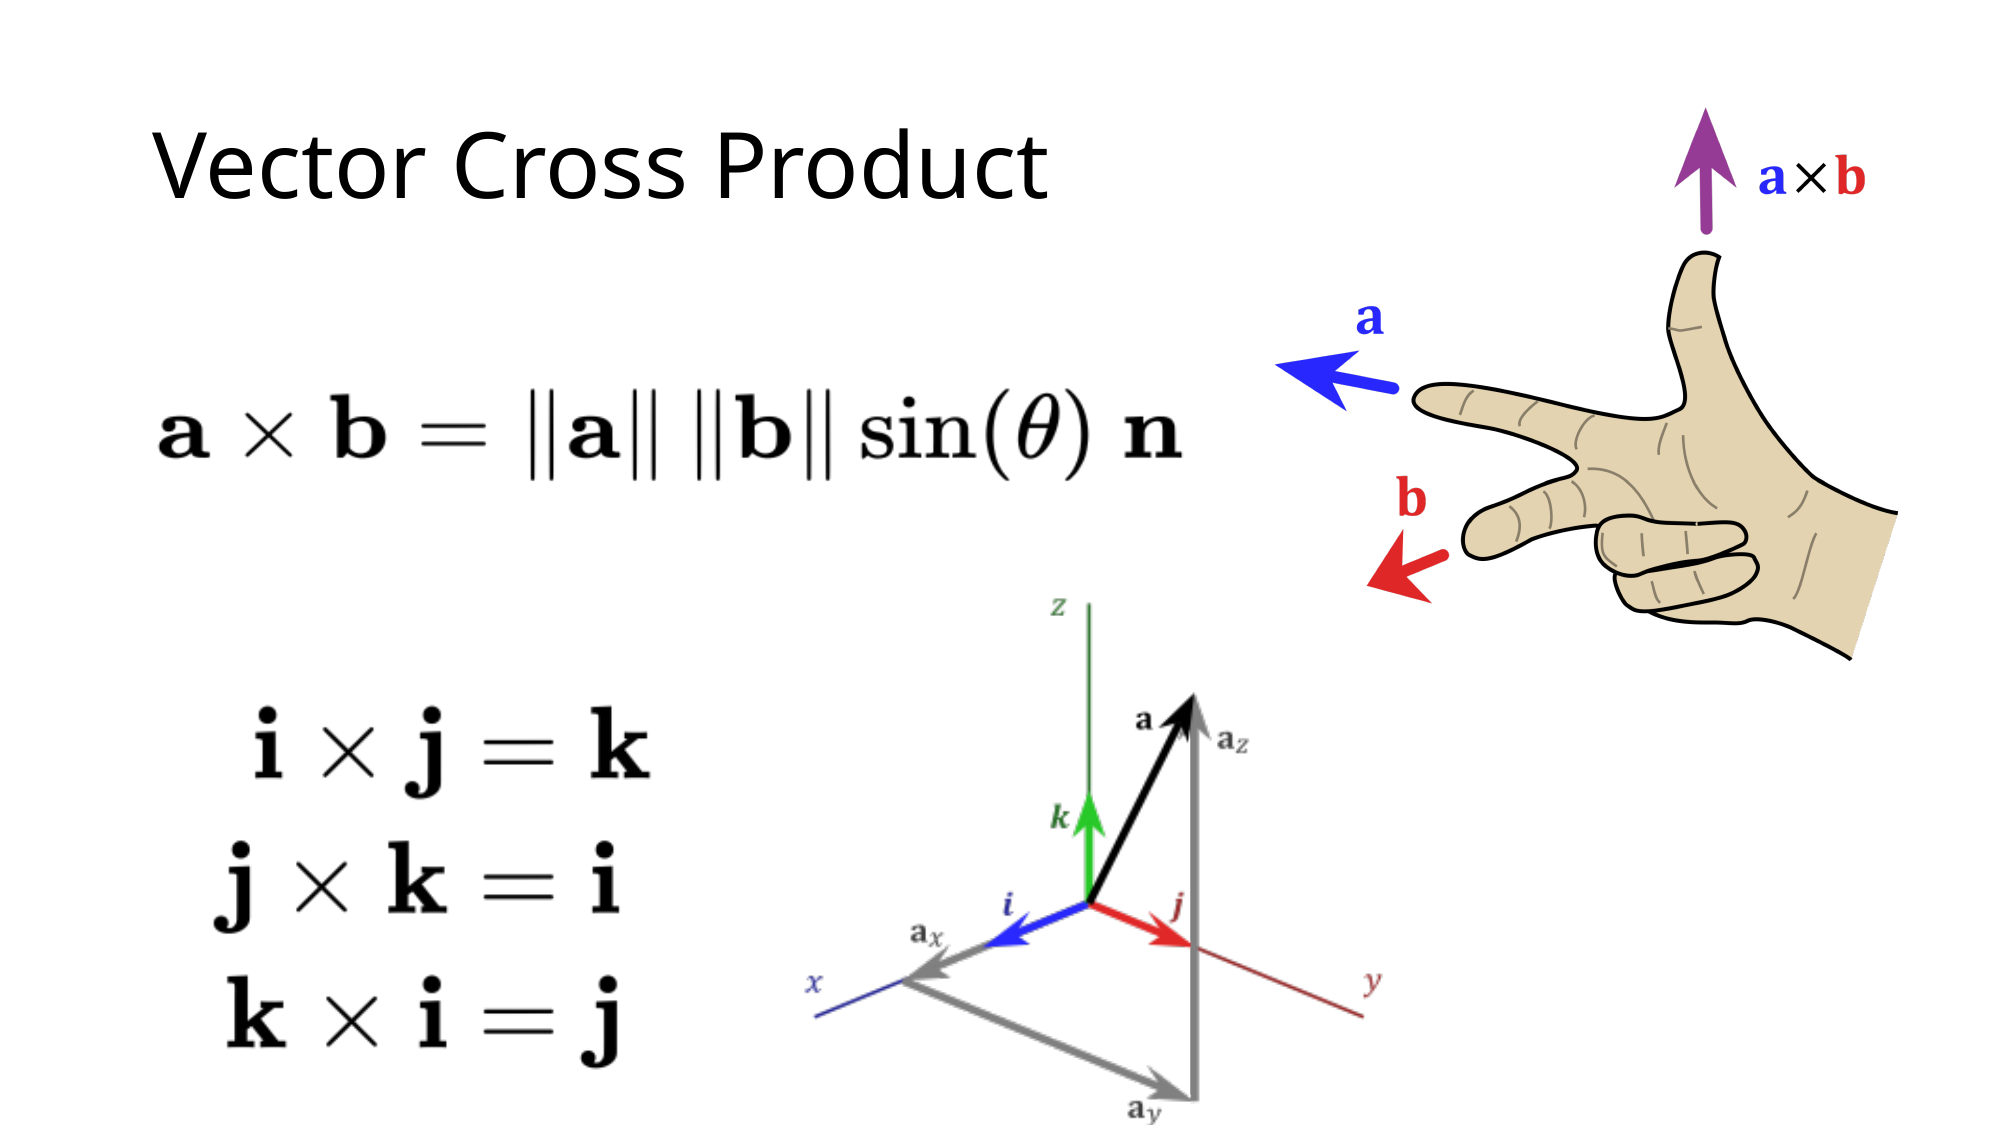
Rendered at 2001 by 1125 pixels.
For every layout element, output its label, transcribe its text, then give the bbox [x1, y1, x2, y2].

title Vector Cross Product [137, 59, 1863, 278]
picture [205, 685, 670, 1079]
picture [780, 568, 1406, 1125]
picture [153, 379, 1187, 491]
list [1245, 73, 1922, 686]
